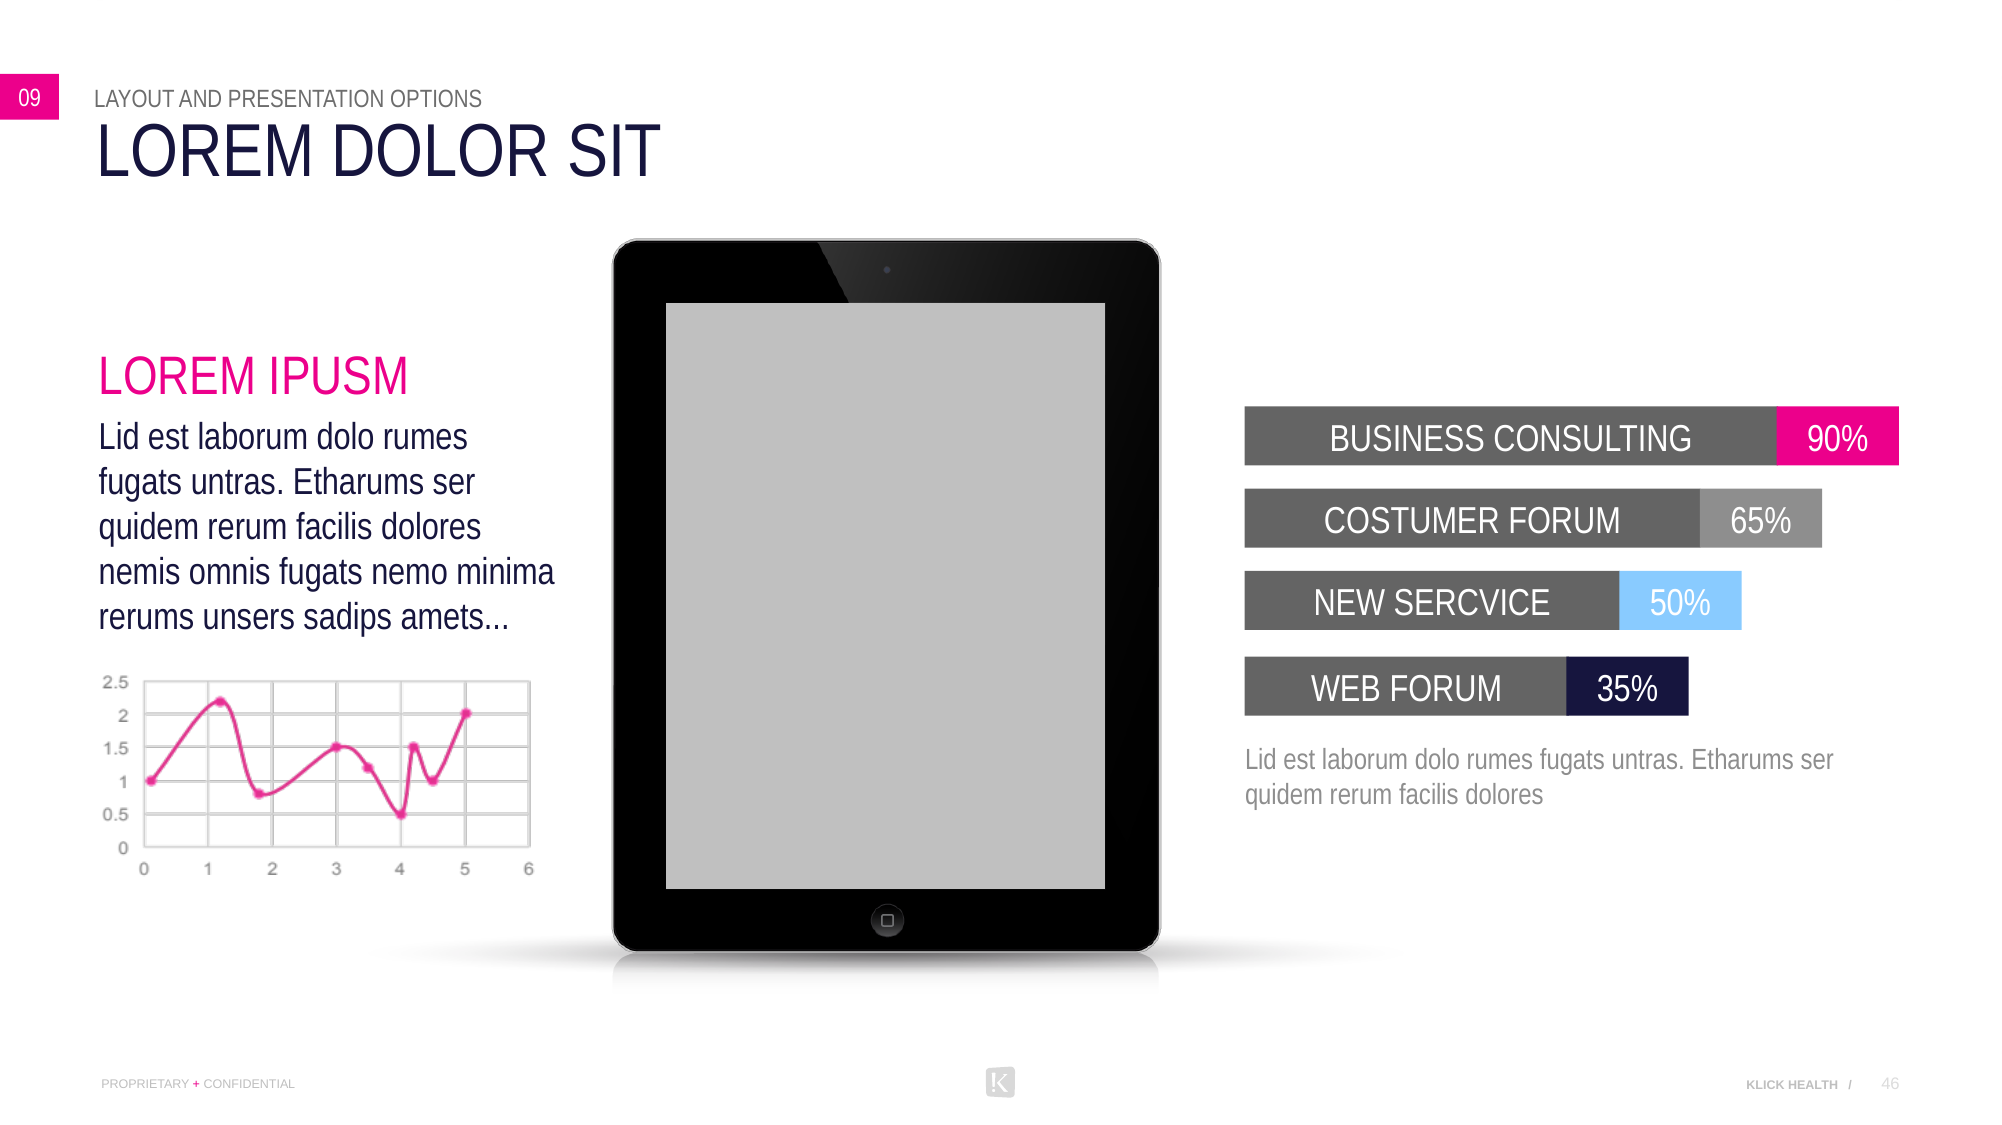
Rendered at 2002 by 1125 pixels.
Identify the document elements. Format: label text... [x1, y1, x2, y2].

text_box COSTUMER FORUM [1408, 488, 1699, 548]
text_box BUSINESS CONSULTING [1408, 406, 1776, 466]
text_box Lid est laborum dolo rumes fugats untras. Etharums ser quidem rerum facilis dolores [1408, 740, 1913, 883]
title Lorem dolor sit [96, 119, 1897, 192]
picture [367, 238, 1404, 994]
text_box WEB FORUM [1408, 656, 1566, 716]
slide_number 46 [1860, 1072, 1900, 1094]
text_box LOREM IPUSM Lid est laborum dolo rumes fugats untras. Etharums ser quidem rerum facilis dolores nemis omnis fugats nemo minima rerums unsers sadips amets... [98, 340, 362, 651]
list layout and presentation options [87, 83, 1391, 114]
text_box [83, 652, 564, 895]
text_box 35% [1566, 656, 1689, 716]
text_box 50% [1619, 570, 1742, 630]
text_box NEW SERCVICE [1408, 570, 1619, 630]
text_box 90% [1776, 406, 1899, 466]
text_box 65% [1699, 488, 1823, 548]
list 09 [0, 73, 59, 120]
